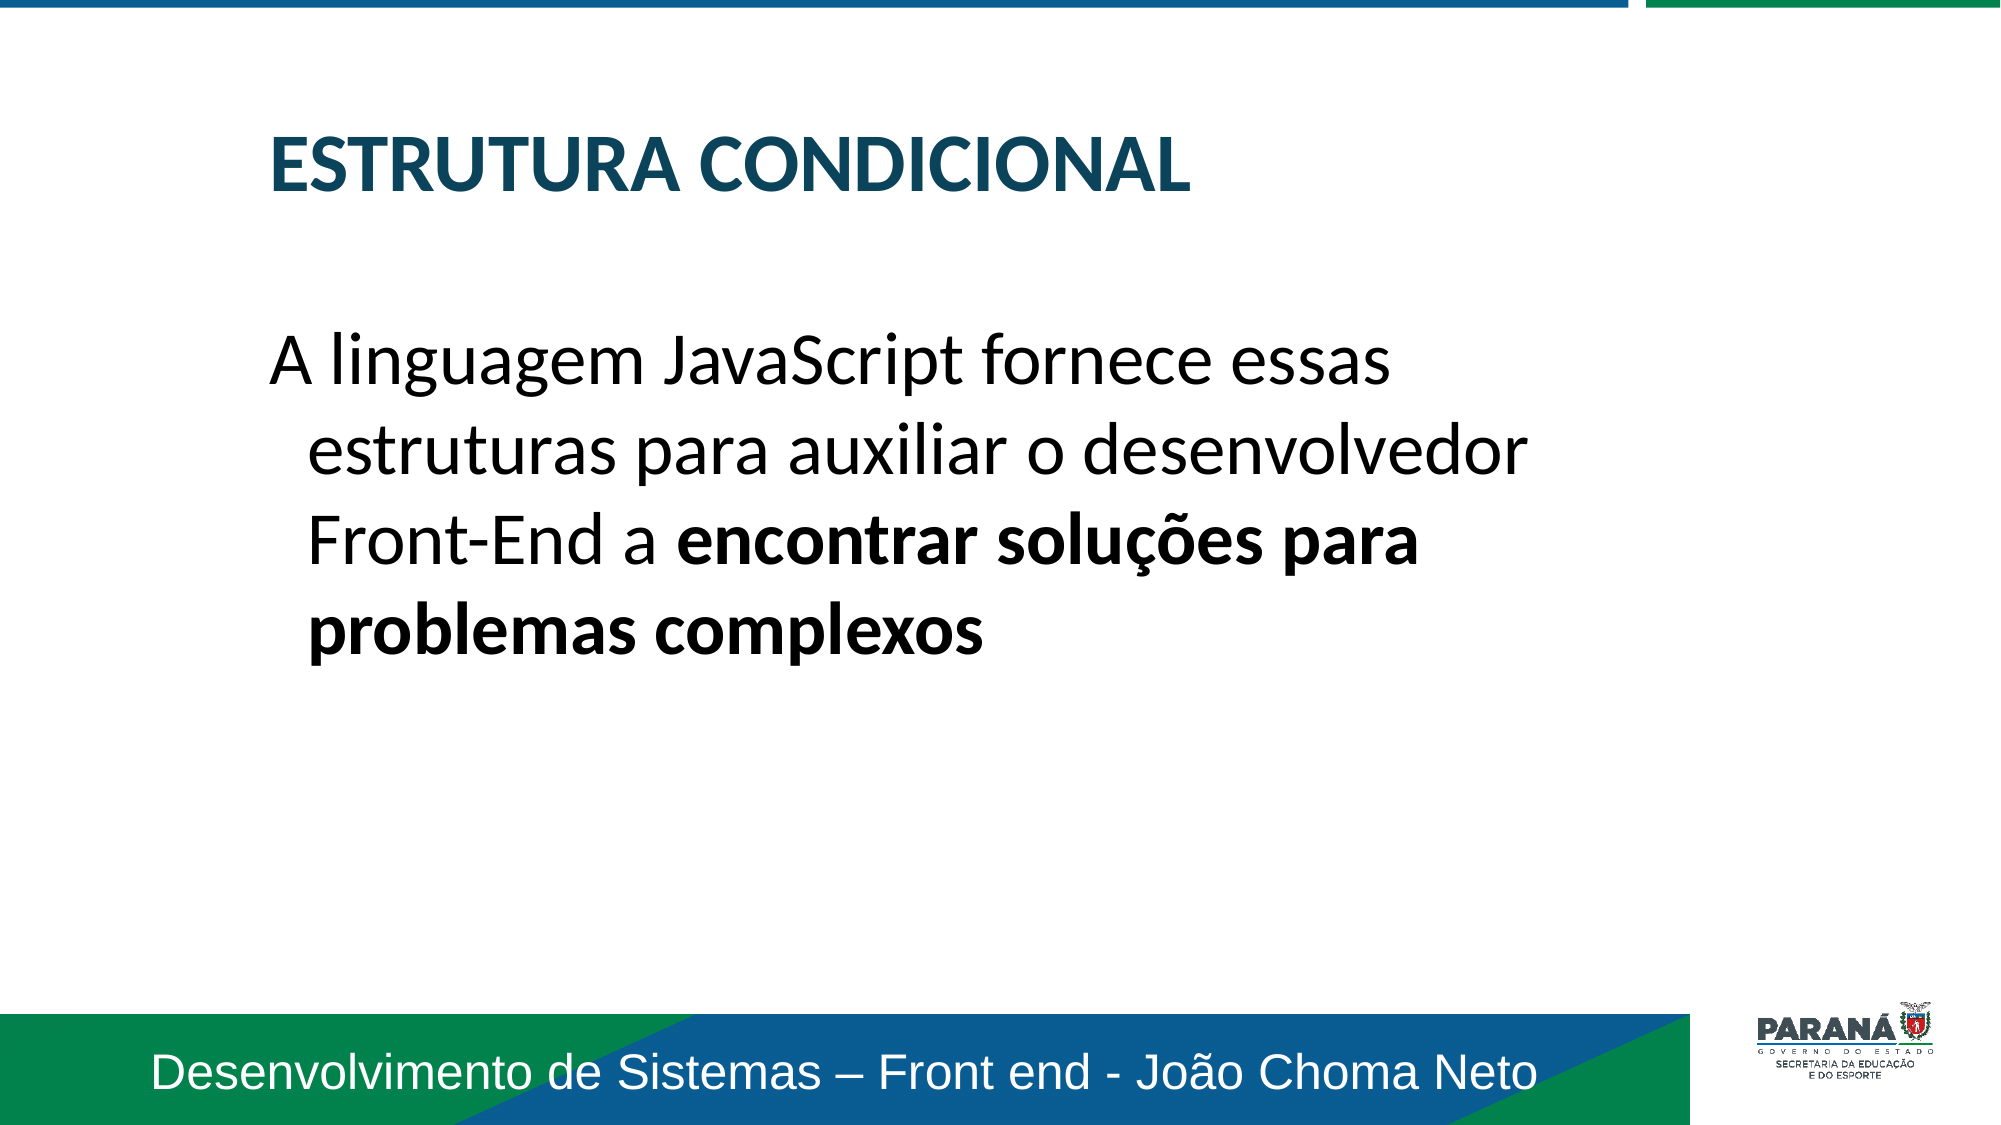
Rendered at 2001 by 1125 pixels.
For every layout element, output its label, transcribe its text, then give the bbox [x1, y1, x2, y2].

picture [0, 1014, 1690, 1125]
list ESTRUTURA CONDICIONAL [217, 111, 1637, 249]
list A linguagem JavaScript fornece essas estruturas para auxiliar o desenvolvedor Front-End a encontrar soluções para problemas complexos [217, 302, 1677, 921]
picture [1757, 1002, 1933, 1081]
